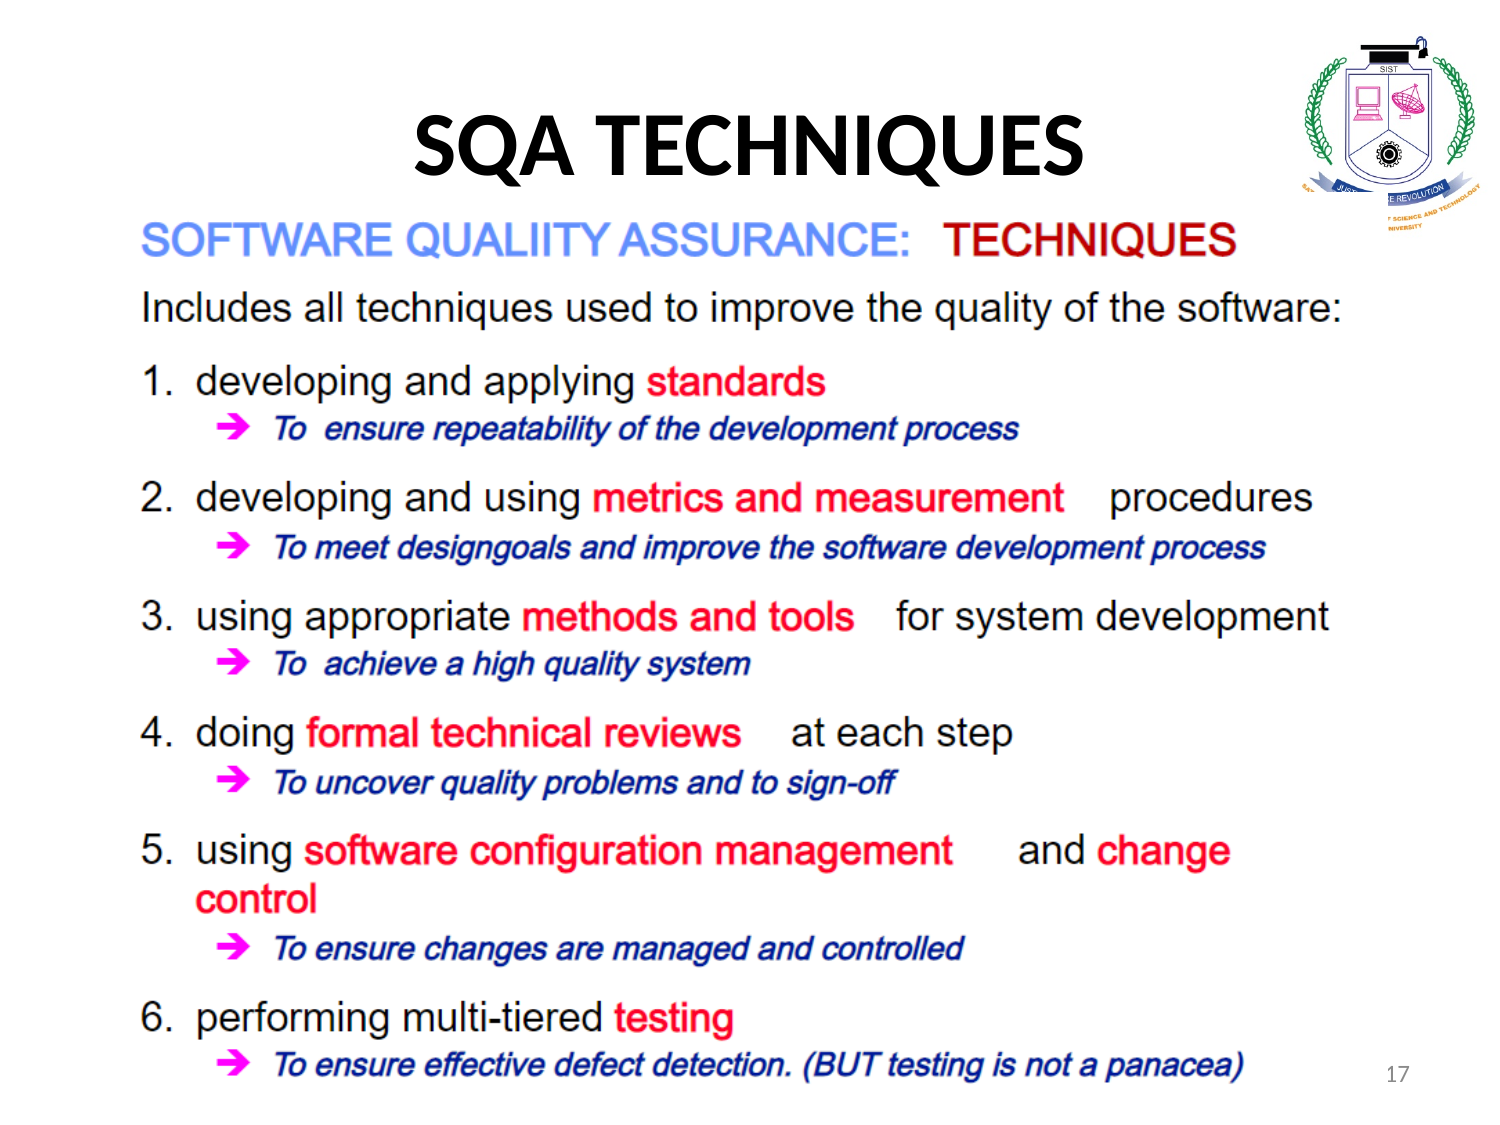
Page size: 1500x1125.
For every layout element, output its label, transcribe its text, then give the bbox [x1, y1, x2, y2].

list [88, 192, 1389, 1121]
picture [1280, 30, 1500, 251]
slide_number 17 [1393, 1042, 1425, 1103]
title SQA TECHNIQUES [75, 45, 1425, 233]
